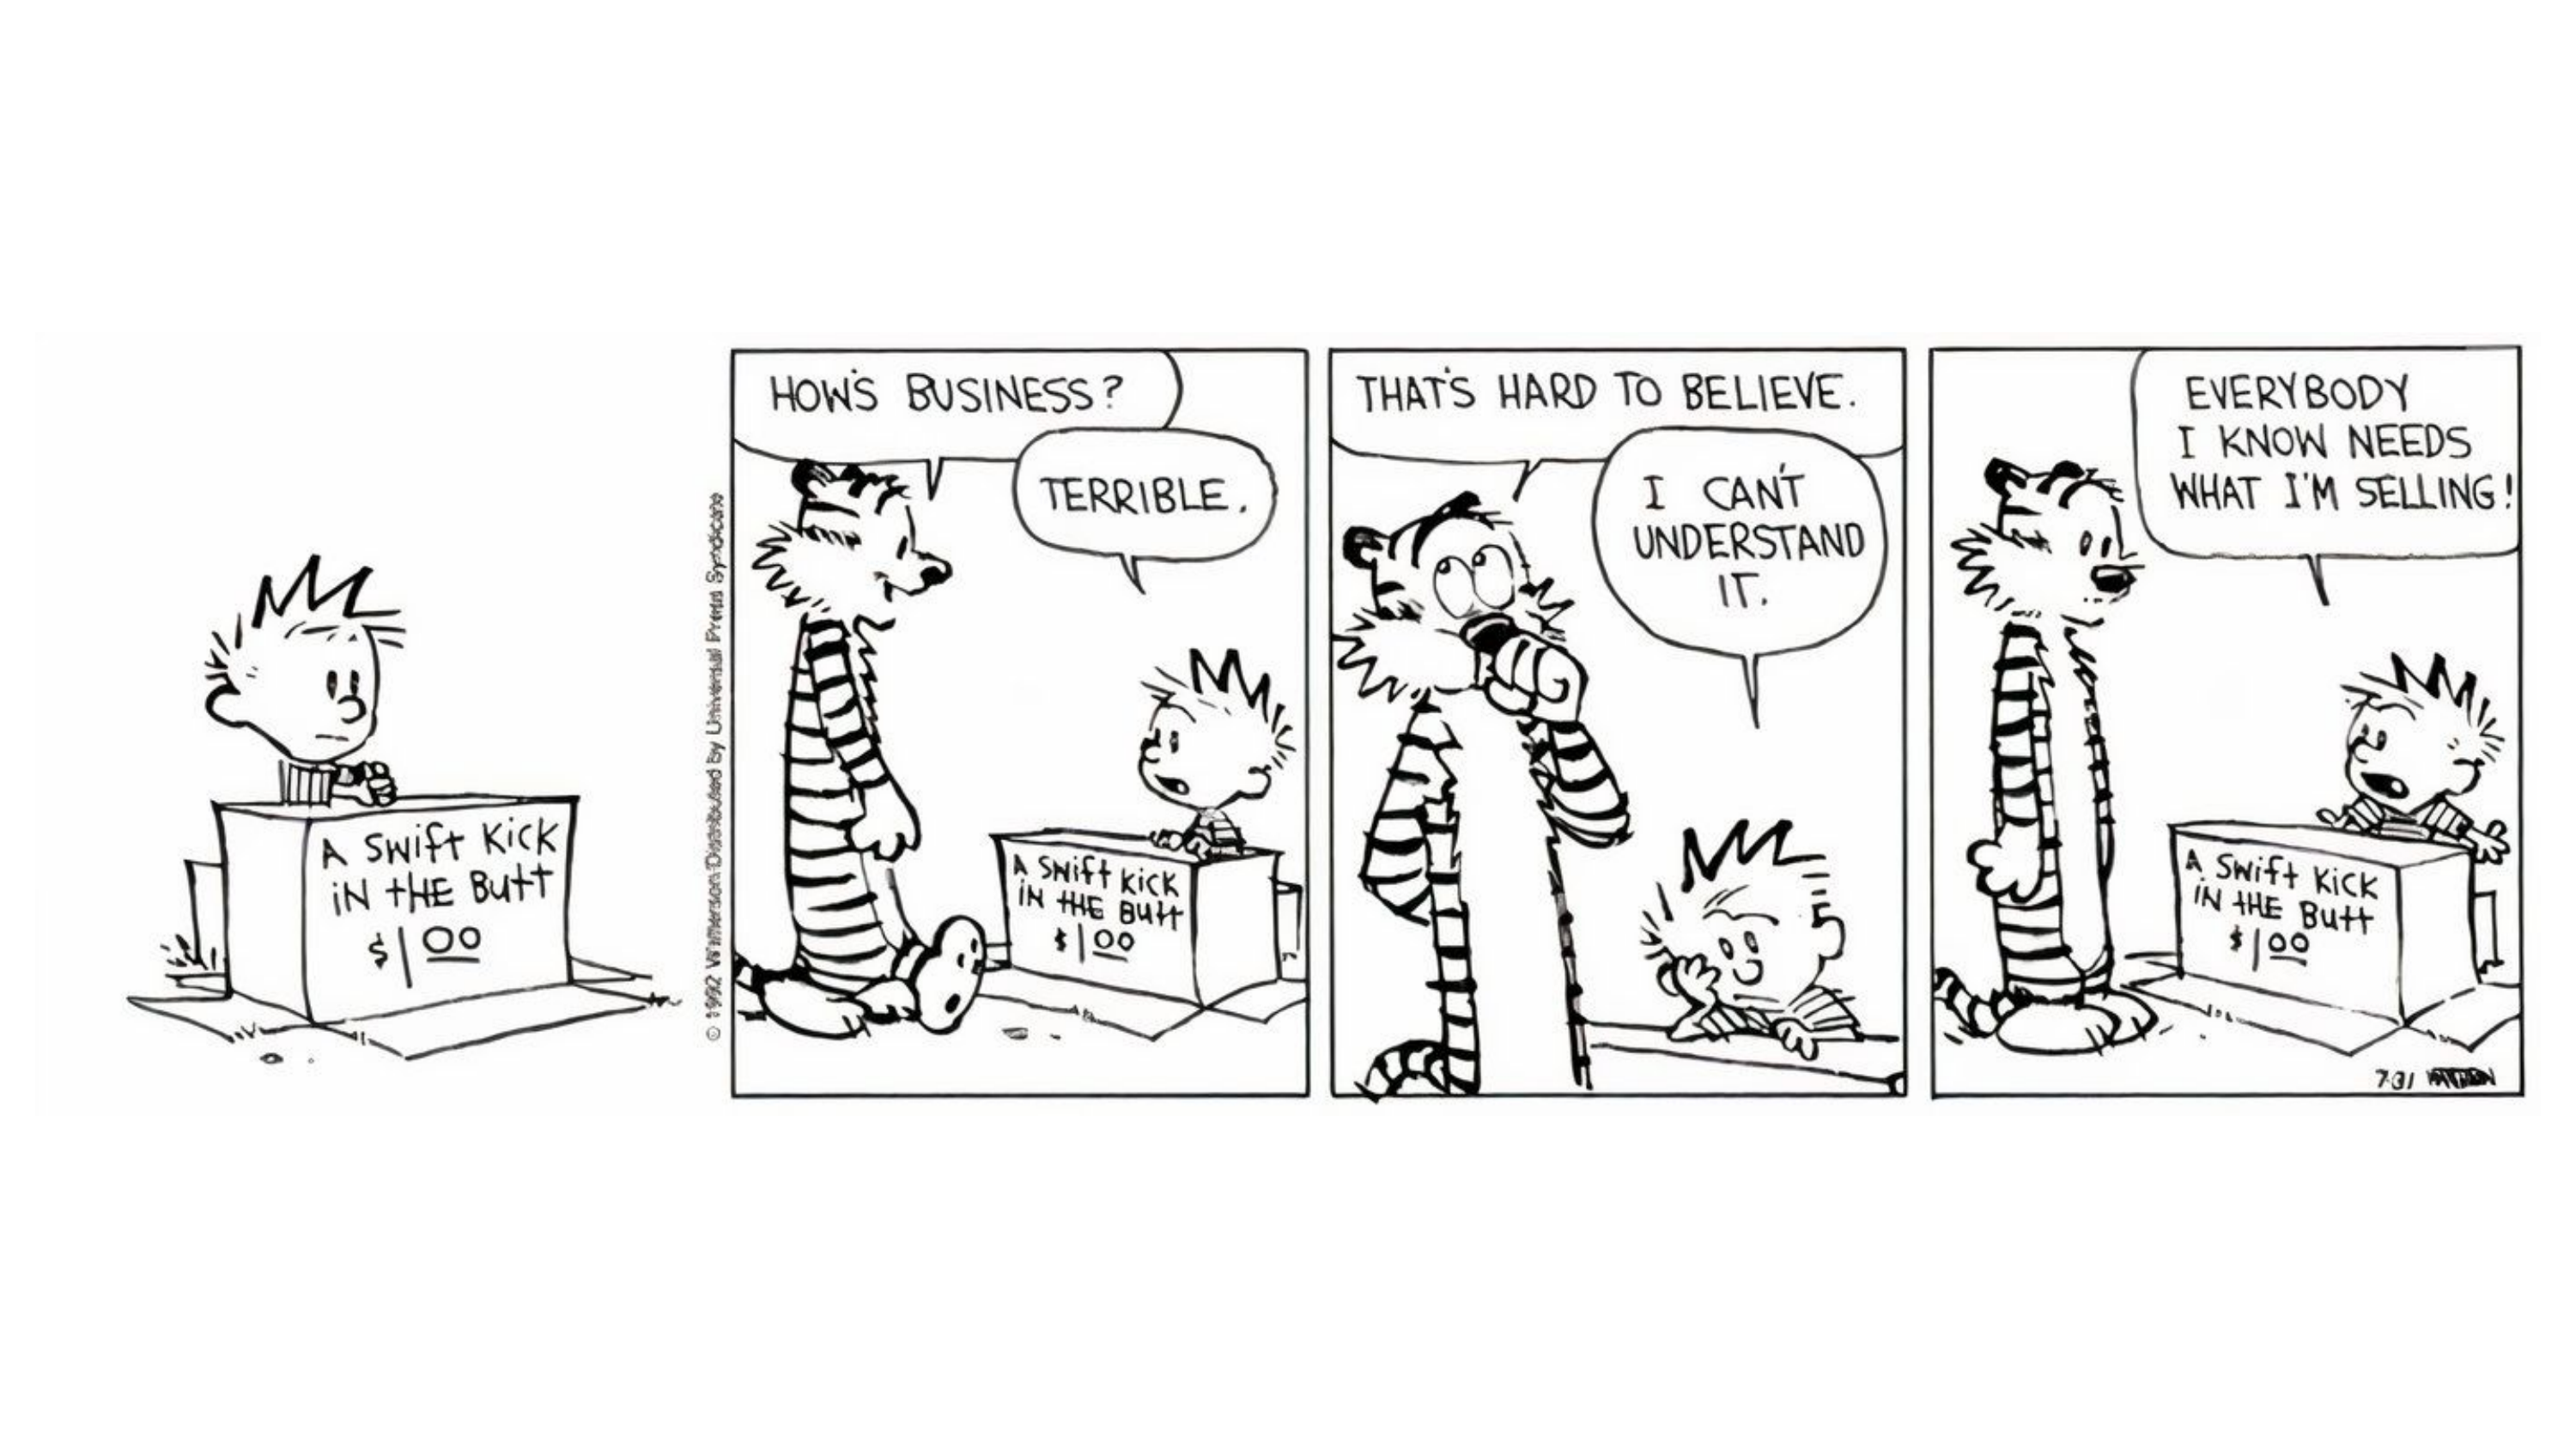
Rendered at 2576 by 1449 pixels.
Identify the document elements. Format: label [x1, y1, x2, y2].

picture [35, 332, 2541, 1117]
